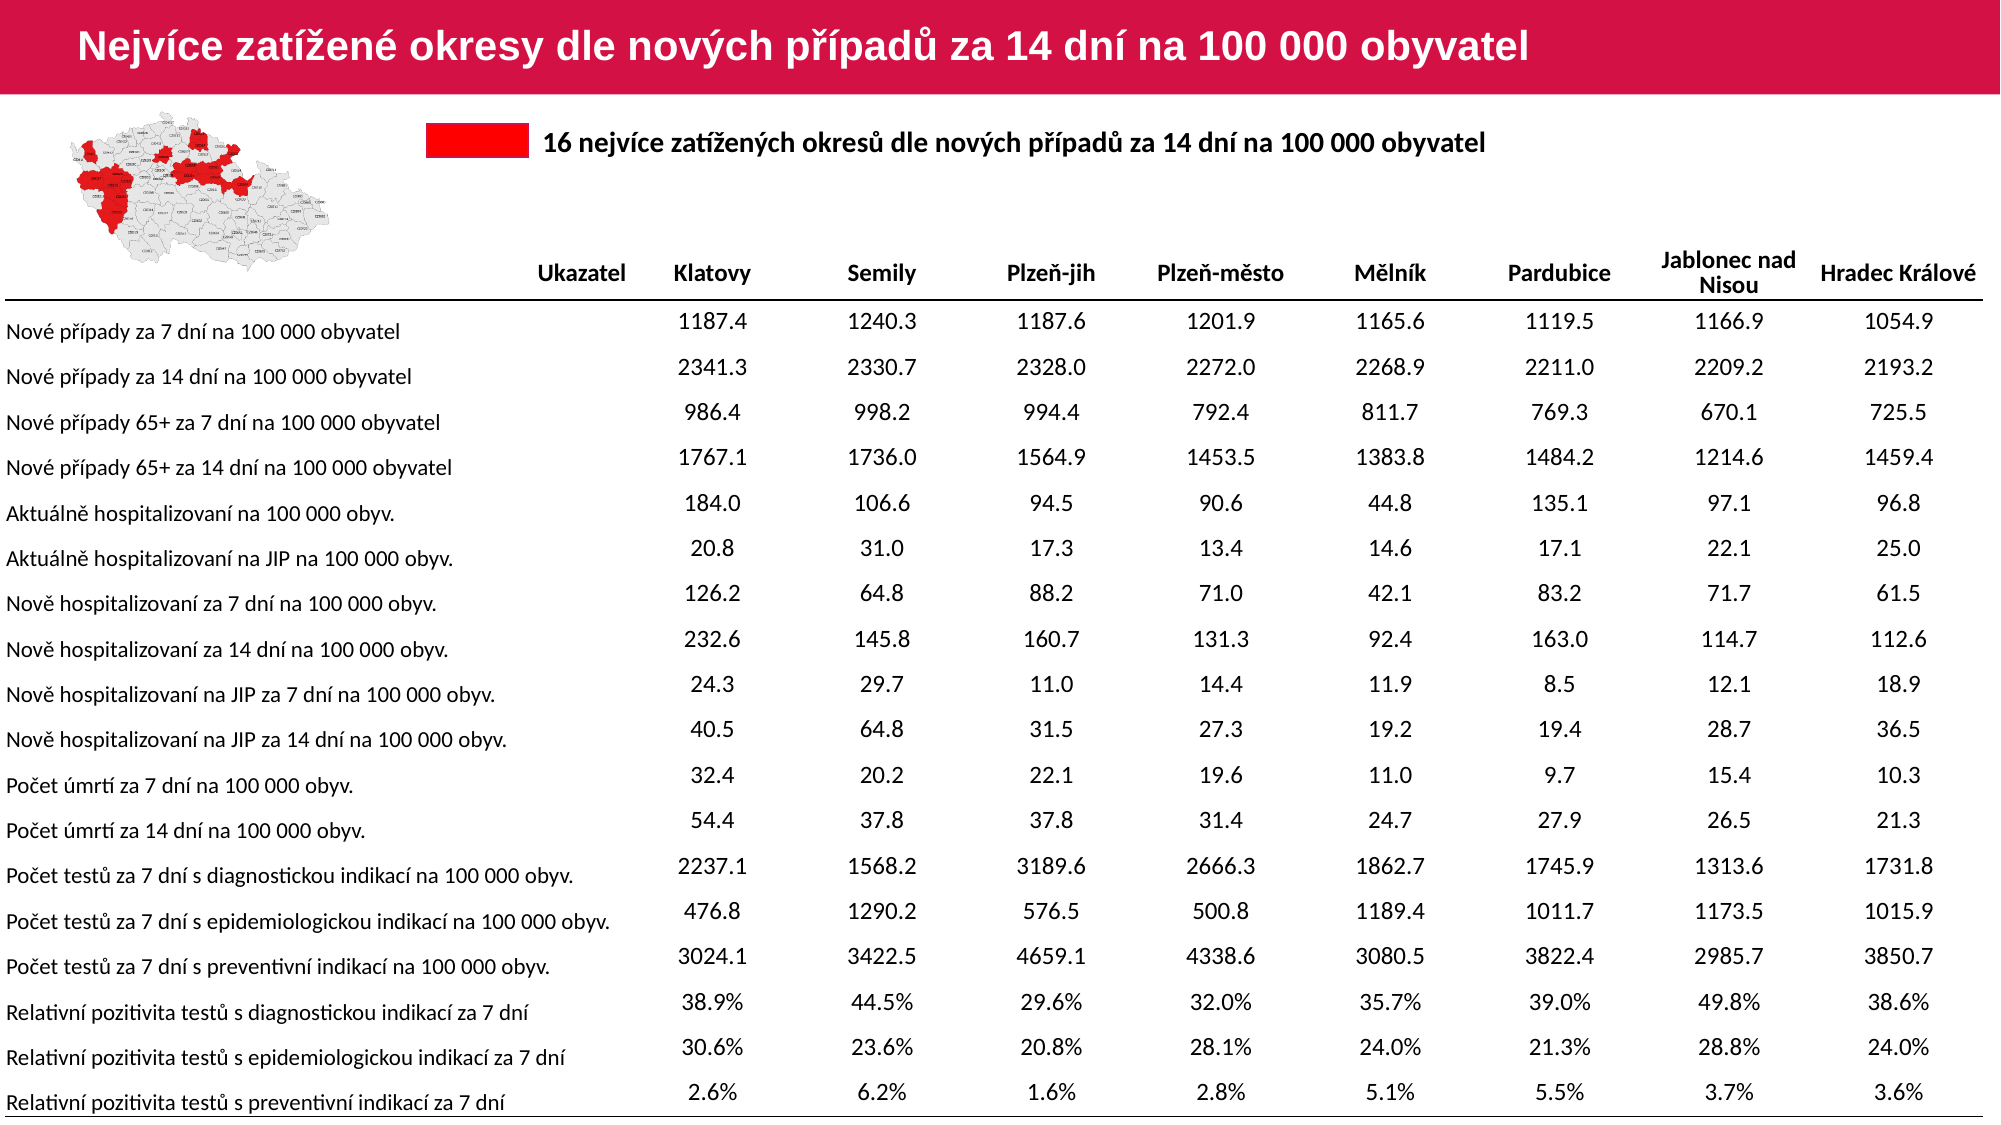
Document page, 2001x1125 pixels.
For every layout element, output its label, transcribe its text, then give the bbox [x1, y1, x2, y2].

table_cell 160.7 [967, 618, 1136, 663]
table_cell Relativní pozitivita testů s diagnostickou indikací za 7 dní [5, 980, 628, 1026]
table_cell 725.5 [1814, 391, 1983, 436]
table_cell Aktuálně hospitalizovaní na 100 000 obyv. [5, 482, 628, 527]
table_cell 3.7% [1645, 1071, 1814, 1116]
table_cell 135.1 [1475, 482, 1645, 527]
table_cell 54.4 [628, 799, 797, 844]
table_cell 2328.0 [967, 345, 1136, 391]
table_cell 24.0% [1306, 1026, 1475, 1071]
table_cell 90.6 [1136, 482, 1306, 527]
table_cell Nové případy za 7 dní na 100 000 obyvatel [5, 301, 628, 345]
table_cell 71.0 [1136, 572, 1306, 618]
table_cell 1862.7 [1306, 844, 1475, 890]
table_cell Počet testů za 7 dní s diagnostickou indikací na 100 000 obyv. [5, 844, 628, 890]
table_cell 20.8% [967, 1026, 1136, 1071]
table_cell 1.6% [967, 1071, 1136, 1116]
table_cell 769.3 [1475, 391, 1645, 436]
table_header Jablonec nad Nisou [1645, 248, 1814, 299]
table_header Klatovy [628, 248, 797, 299]
table_cell 1290.2 [797, 890, 967, 935]
table_cell 30.6% [628, 1026, 797, 1071]
table_cell 1453.5 [1136, 436, 1306, 482]
table_cell 1173.5 [1645, 890, 1814, 935]
table_cell 1015.9 [1814, 890, 1983, 935]
table_cell 1189.4 [1306, 890, 1475, 935]
table_cell Aktuálně hospitalizovaní na JIP na 100 000 obyv. [5, 527, 628, 572]
table_cell Počet úmrtí za 7 dní na 100 000 obyv. [5, 754, 628, 799]
table_cell 811.7 [1306, 391, 1475, 436]
title Nejvíce zatížené okresy dle nových případů za 14 dní na 100 000 obyvatel [62, 0, 1940, 95]
table_cell 114.7 [1645, 618, 1814, 663]
table_cell 1313.6 [1645, 844, 1814, 890]
table_cell 131.3 [1136, 618, 1306, 663]
table_cell 1201.9 [1136, 301, 1306, 345]
table_cell 19.6 [1136, 754, 1306, 799]
table_cell 2.6% [628, 1071, 797, 1116]
picture [62, 107, 334, 275]
table_cell 31.5 [967, 708, 1136, 754]
table_cell 21.3 [1814, 799, 1983, 844]
table_cell 21.3% [1475, 1026, 1645, 1071]
text_box 16 nejvíce zatížených okresů dle nových případů za 14 dní na 100 000 obyvatel [527, 116, 1546, 167]
table_cell 6.2% [797, 1071, 967, 1116]
table_cell 5.1% [1306, 1071, 1475, 1116]
table_cell 4659.1 [967, 935, 1136, 980]
table_cell Nové případy 65+ za 14 dní na 100 000 obyvatel [5, 436, 628, 482]
table_cell 71.7 [1645, 572, 1814, 618]
table_cell 39.0% [1475, 980, 1645, 1026]
table_cell Nově hospitalizovaní za 7 dní na 100 000 obyv. [5, 572, 628, 618]
table_cell 36.5 [1814, 708, 1983, 754]
table_cell 1745.9 [1475, 844, 1645, 890]
table_cell 2193.2 [1814, 345, 1983, 391]
table_cell 670.1 [1645, 391, 1814, 436]
table_cell 19.4 [1475, 708, 1645, 754]
table_cell 14.6 [1306, 527, 1475, 572]
table_cell 1165.6 [1306, 301, 1475, 345]
table_cell 1383.8 [1306, 436, 1475, 482]
table_cell 38.6% [1814, 980, 1983, 1026]
table_cell 24.7 [1306, 799, 1475, 844]
table_cell Nově hospitalizovaní za 14 dní na 100 000 obyv. [5, 618, 628, 663]
table_cell 1767.1 [628, 436, 797, 482]
table_cell 24.0% [1814, 1026, 1983, 1071]
table_header Mělník [1306, 248, 1475, 299]
table_cell 18.9 [1814, 663, 1983, 708]
table_cell Počet testů za 7 dní s epidemiologickou indikací na 100 000 obyv. [5, 890, 628, 935]
table_header Hradec Králové [1814, 248, 1983, 299]
table_cell Počet testů za 7 dní s preventivní indikací na 100 000 obyv. [5, 935, 628, 980]
table_cell 1187.6 [967, 301, 1136, 345]
table_cell 2272.0 [1136, 345, 1306, 391]
table_cell 49.8% [1645, 980, 1814, 1026]
table_cell 184.0 [628, 482, 797, 527]
table_cell 163.0 [1475, 618, 1645, 663]
table_cell 64.8 [797, 708, 967, 754]
table_cell 92.4 [1306, 618, 1475, 663]
table_cell 37.8 [967, 799, 1136, 844]
table_cell 1166.9 [1645, 301, 1814, 345]
table_cell Nové případy 65+ za 7 dní na 100 000 obyvatel [5, 391, 628, 436]
table_cell 20.2 [797, 754, 967, 799]
table_cell 3080.5 [1306, 935, 1475, 980]
table_cell 1564.9 [967, 436, 1136, 482]
table_cell Počet úmrtí za 14 dní na 100 000 obyv. [5, 799, 628, 844]
table_cell 23.6% [797, 1026, 967, 1071]
table_cell 500.8 [1136, 890, 1306, 935]
table_cell 19.2 [1306, 708, 1475, 754]
table_cell 1214.6 [1645, 436, 1814, 482]
table_cell 14.4 [1136, 663, 1306, 708]
table_cell Nově hospitalizovaní na JIP za 7 dní na 100 000 obyv. [5, 663, 628, 708]
table_cell 44.8 [1306, 482, 1475, 527]
table_cell 2666.3 [1136, 844, 1306, 890]
table_cell 2209.2 [1645, 345, 1814, 391]
table_cell 986.4 [628, 391, 797, 436]
table_cell 32.0% [1136, 980, 1306, 1026]
table_cell 994.4 [967, 391, 1136, 436]
table_cell 20.8 [628, 527, 797, 572]
table_cell 106.6 [797, 482, 967, 527]
table_cell 1731.8 [1814, 844, 1983, 890]
table_cell 96.8 [1814, 482, 1983, 527]
table_cell 9.7 [1475, 754, 1645, 799]
table_cell 10.3 [1814, 754, 1983, 799]
table_cell 112.6 [1814, 618, 1983, 663]
table_cell 26.5 [1645, 799, 1814, 844]
table_cell 3189.6 [967, 844, 1136, 890]
table_header Semily [797, 248, 967, 299]
table_header Plzeň-město [1136, 248, 1306, 299]
table_cell 32.4 [628, 754, 797, 799]
table_cell 42.1 [1306, 572, 1475, 618]
table_cell Relativní pozitivita testů s preventivní indikací za 7 dní [5, 1071, 628, 1116]
table_cell 1187.4 [628, 301, 797, 345]
table_cell 61.5 [1814, 572, 1983, 618]
table_cell 2330.7 [797, 345, 967, 391]
table_cell 31.4 [1136, 799, 1306, 844]
table_cell 88.2 [967, 572, 1136, 618]
table_cell 1459.4 [1814, 436, 1983, 482]
table_cell 83.2 [1475, 572, 1645, 618]
table_cell 27.9 [1475, 799, 1645, 844]
table_cell 11.9 [1306, 663, 1475, 708]
table_cell 1054.9 [1814, 301, 1983, 345]
table_cell 37.8 [797, 799, 967, 844]
table_cell 22.1 [1645, 527, 1814, 572]
table_cell 1736.0 [797, 436, 967, 482]
table_cell 29.7 [797, 663, 967, 708]
table_cell 13.4 [1136, 527, 1306, 572]
table_cell 28.1% [1136, 1026, 1306, 1071]
table_cell 94.5 [967, 482, 1136, 527]
table_cell 145.8 [797, 618, 967, 663]
table_header Ukazatel [5, 248, 628, 299]
table_cell 1484.2 [1475, 436, 1645, 482]
table_cell 22.1 [967, 754, 1136, 799]
table_cell 15.4 [1645, 754, 1814, 799]
table_cell 2268.9 [1306, 345, 1475, 391]
table_cell 27.3 [1136, 708, 1306, 754]
table_cell 2.8% [1136, 1071, 1306, 1116]
table_cell 35.7% [1306, 980, 1475, 1026]
table_cell 8.5 [1475, 663, 1645, 708]
table_cell 24.3 [628, 663, 797, 708]
table_cell 2341.3 [628, 345, 797, 391]
table_cell 3850.7 [1814, 935, 1983, 980]
table_cell 3422.5 [797, 935, 967, 980]
table_cell 28.7 [1645, 708, 1814, 754]
table_cell 3.6% [1814, 1071, 1983, 1116]
text_box [426, 123, 527, 158]
table_cell 2211.0 [1475, 345, 1645, 391]
table_cell 2985.7 [1645, 935, 1814, 980]
table_cell 44.5% [797, 980, 967, 1026]
table_cell 97.1 [1645, 482, 1814, 527]
table_cell 3024.1 [628, 935, 797, 980]
table_cell 11.0 [967, 663, 1136, 708]
table_cell 998.2 [797, 391, 967, 436]
table_cell 5.5% [1475, 1071, 1645, 1116]
table_cell 38.9% [628, 980, 797, 1026]
table_cell Relativní pozitivita testů s epidemiologickou indikací za 7 dní [5, 1026, 628, 1071]
table_cell 17.1 [1475, 527, 1645, 572]
table_header Plzeň-jih [967, 248, 1136, 299]
table_cell 64.8 [797, 572, 967, 618]
table_cell 792.4 [1136, 391, 1306, 436]
table_cell 17.3 [967, 527, 1136, 572]
table_cell 1119.5 [1475, 301, 1645, 345]
table_cell 4338.6 [1136, 935, 1306, 980]
table_cell Nově hospitalizovaní na JIP za 14 dní na 100 000 obyv. [5, 708, 628, 754]
table_cell 1011.7 [1475, 890, 1645, 935]
table_cell Nové případy za 14 dní na 100 000 obyvatel [5, 345, 628, 391]
table_cell 31.0 [797, 527, 967, 572]
table_cell 1240.3 [797, 301, 967, 345]
table_cell 1568.2 [797, 844, 967, 890]
table_cell 3822.4 [1475, 935, 1645, 980]
table_cell 126.2 [628, 572, 797, 618]
table_cell 576.5 [967, 890, 1136, 935]
table_cell 25.0 [1814, 527, 1983, 572]
table_cell 2237.1 [628, 844, 797, 890]
table_cell 232.6 [628, 618, 797, 663]
table_header Pardubice [1475, 248, 1645, 299]
table_cell 29.6% [967, 980, 1136, 1026]
table_cell 11.0 [1306, 754, 1475, 799]
table_cell 40.5 [628, 708, 797, 754]
table_cell 12.1 [1645, 663, 1814, 708]
table_cell 476.8 [628, 890, 797, 935]
table_cell 28.8% [1645, 1026, 1814, 1071]
